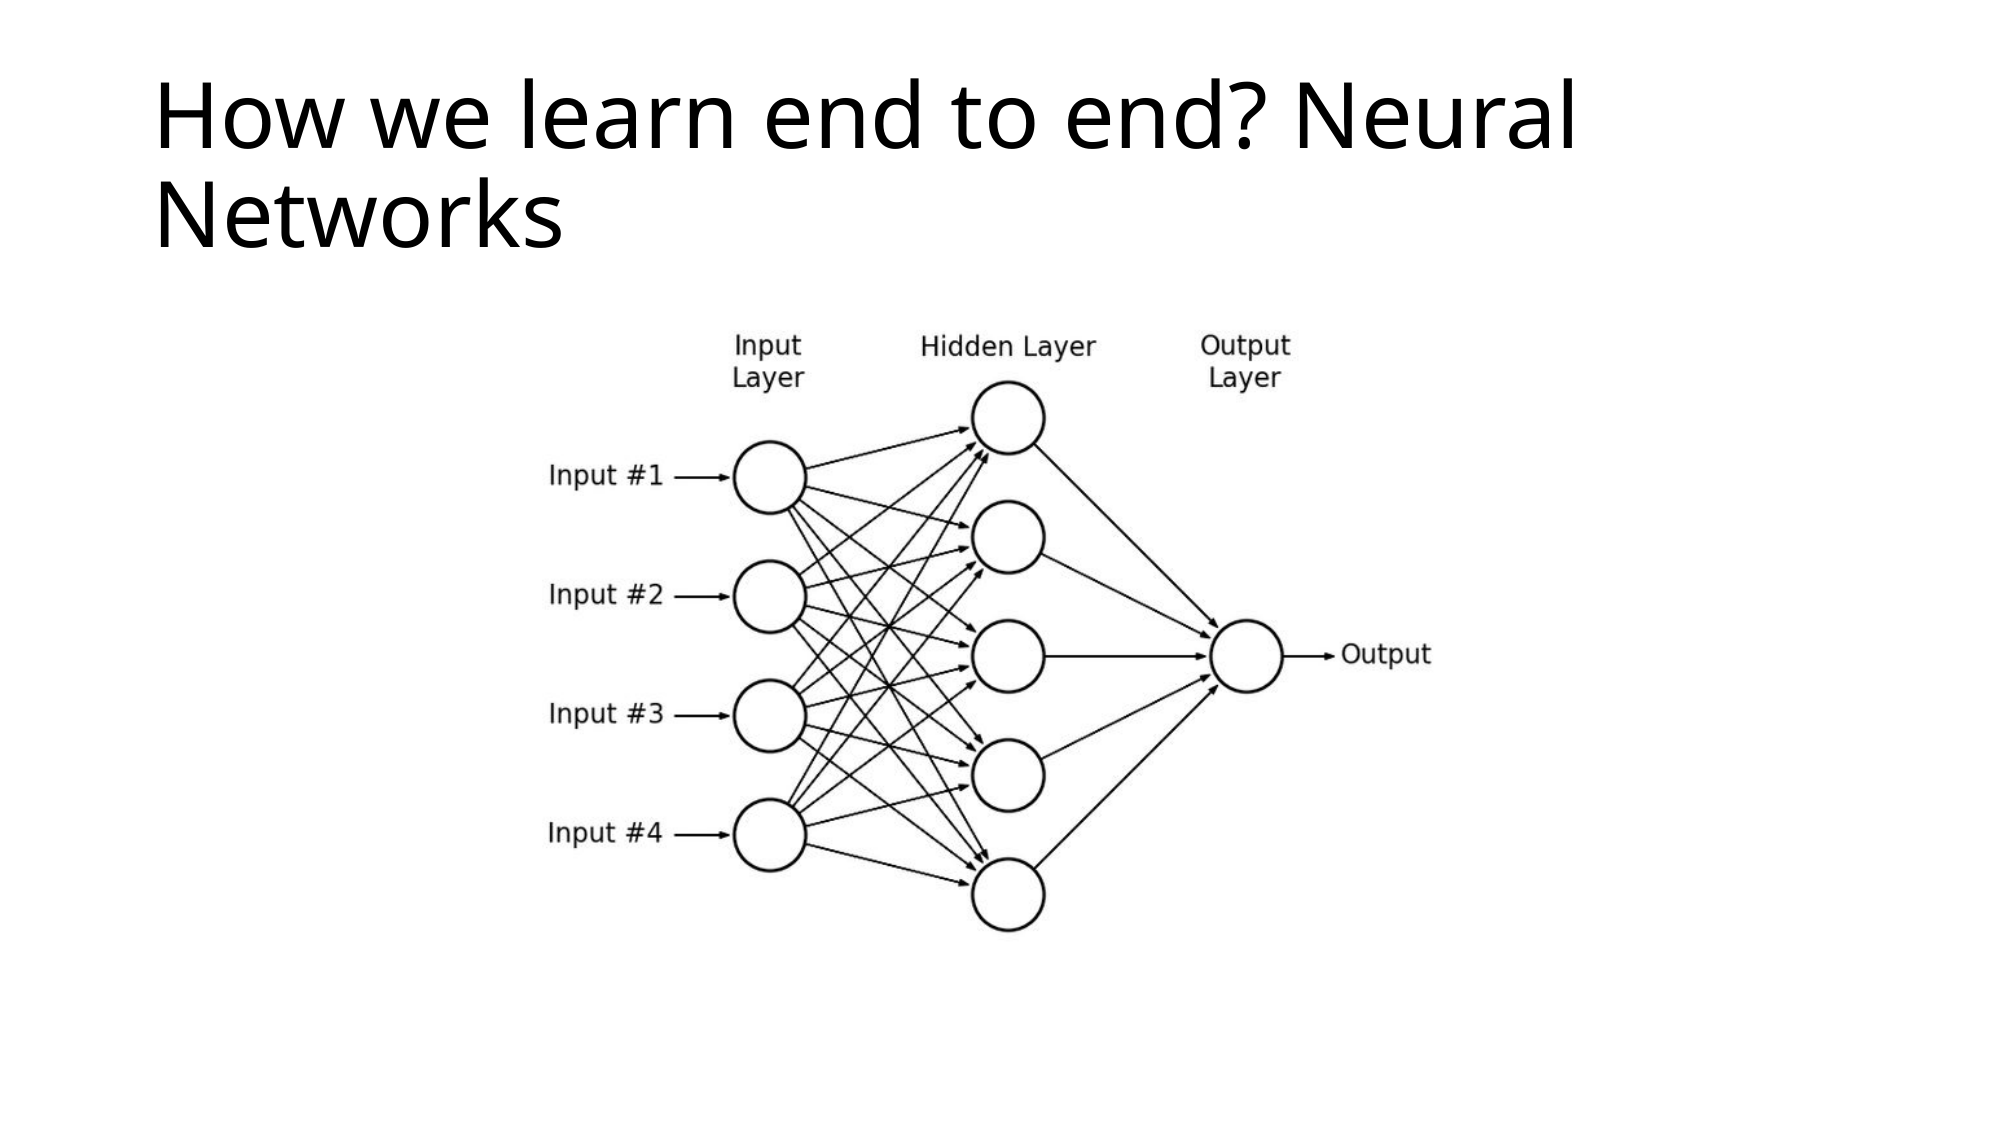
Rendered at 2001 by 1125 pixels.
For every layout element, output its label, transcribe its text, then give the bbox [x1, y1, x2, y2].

title How we learn end to end? Neural Networks [137, 59, 1863, 278]
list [532, 299, 1485, 1014]
